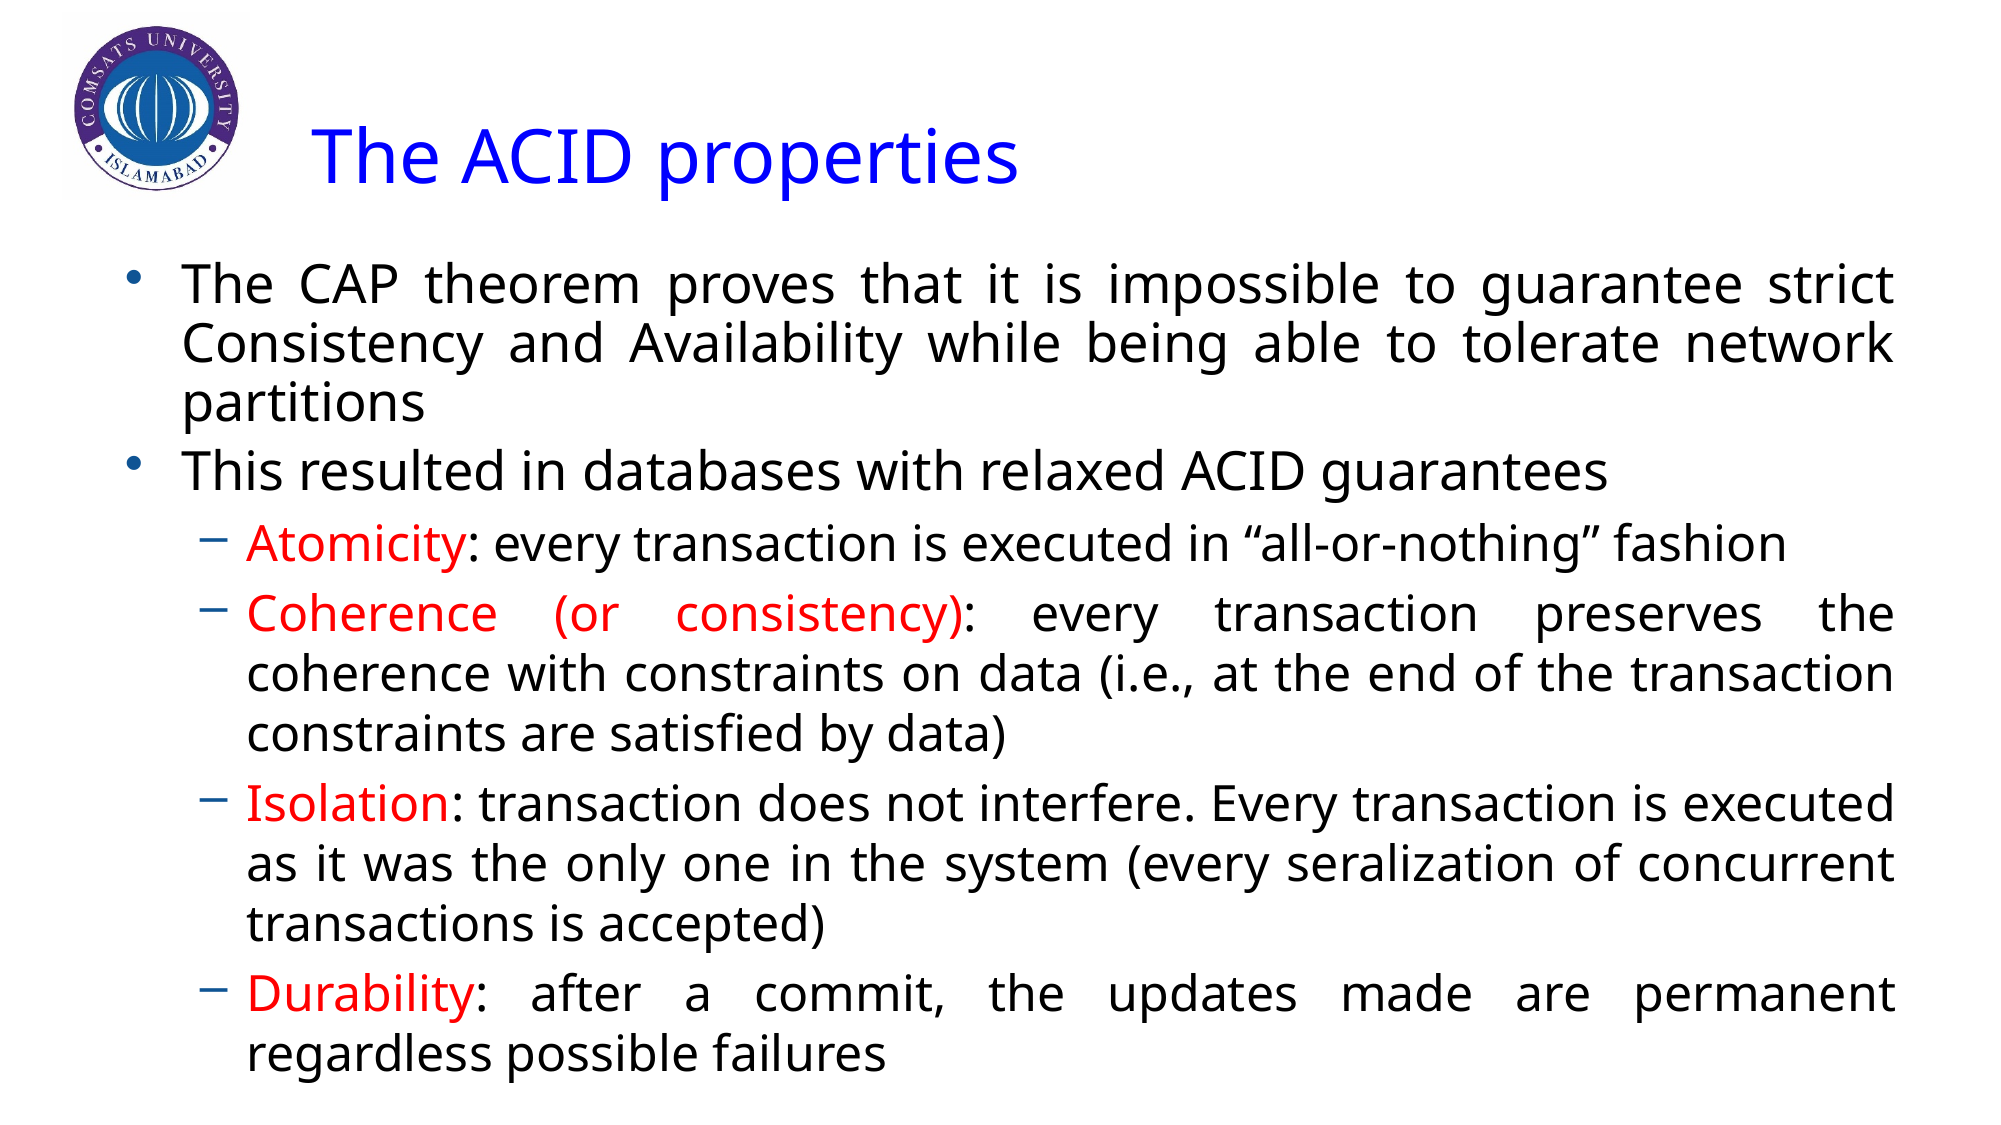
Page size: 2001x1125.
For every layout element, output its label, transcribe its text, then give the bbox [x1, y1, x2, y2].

title The ACID properties [296, 77, 1860, 231]
text_box The CAP theorem proves that it is impossible to guarantee strict Consistency and Availability while being able to tolerate network partitions This resulted in databases with relaxed ACID guarantees Atomicity: every transaction is executed in “all-or-nothing” fashion Coherence (or consistency): every transaction preserves the coherence with constraints on data (i.e., at the end of the transaction constraints are satisfied by data) Isolation: transaction does not interfere. Every transaction is executed as it was the only one in the system (every seralization of concurrent transactions is accepted) Durability: after a commit, the updates made are permanent regardless possible failures [109, 249, 1912, 1105]
picture [62, 12, 250, 200]
